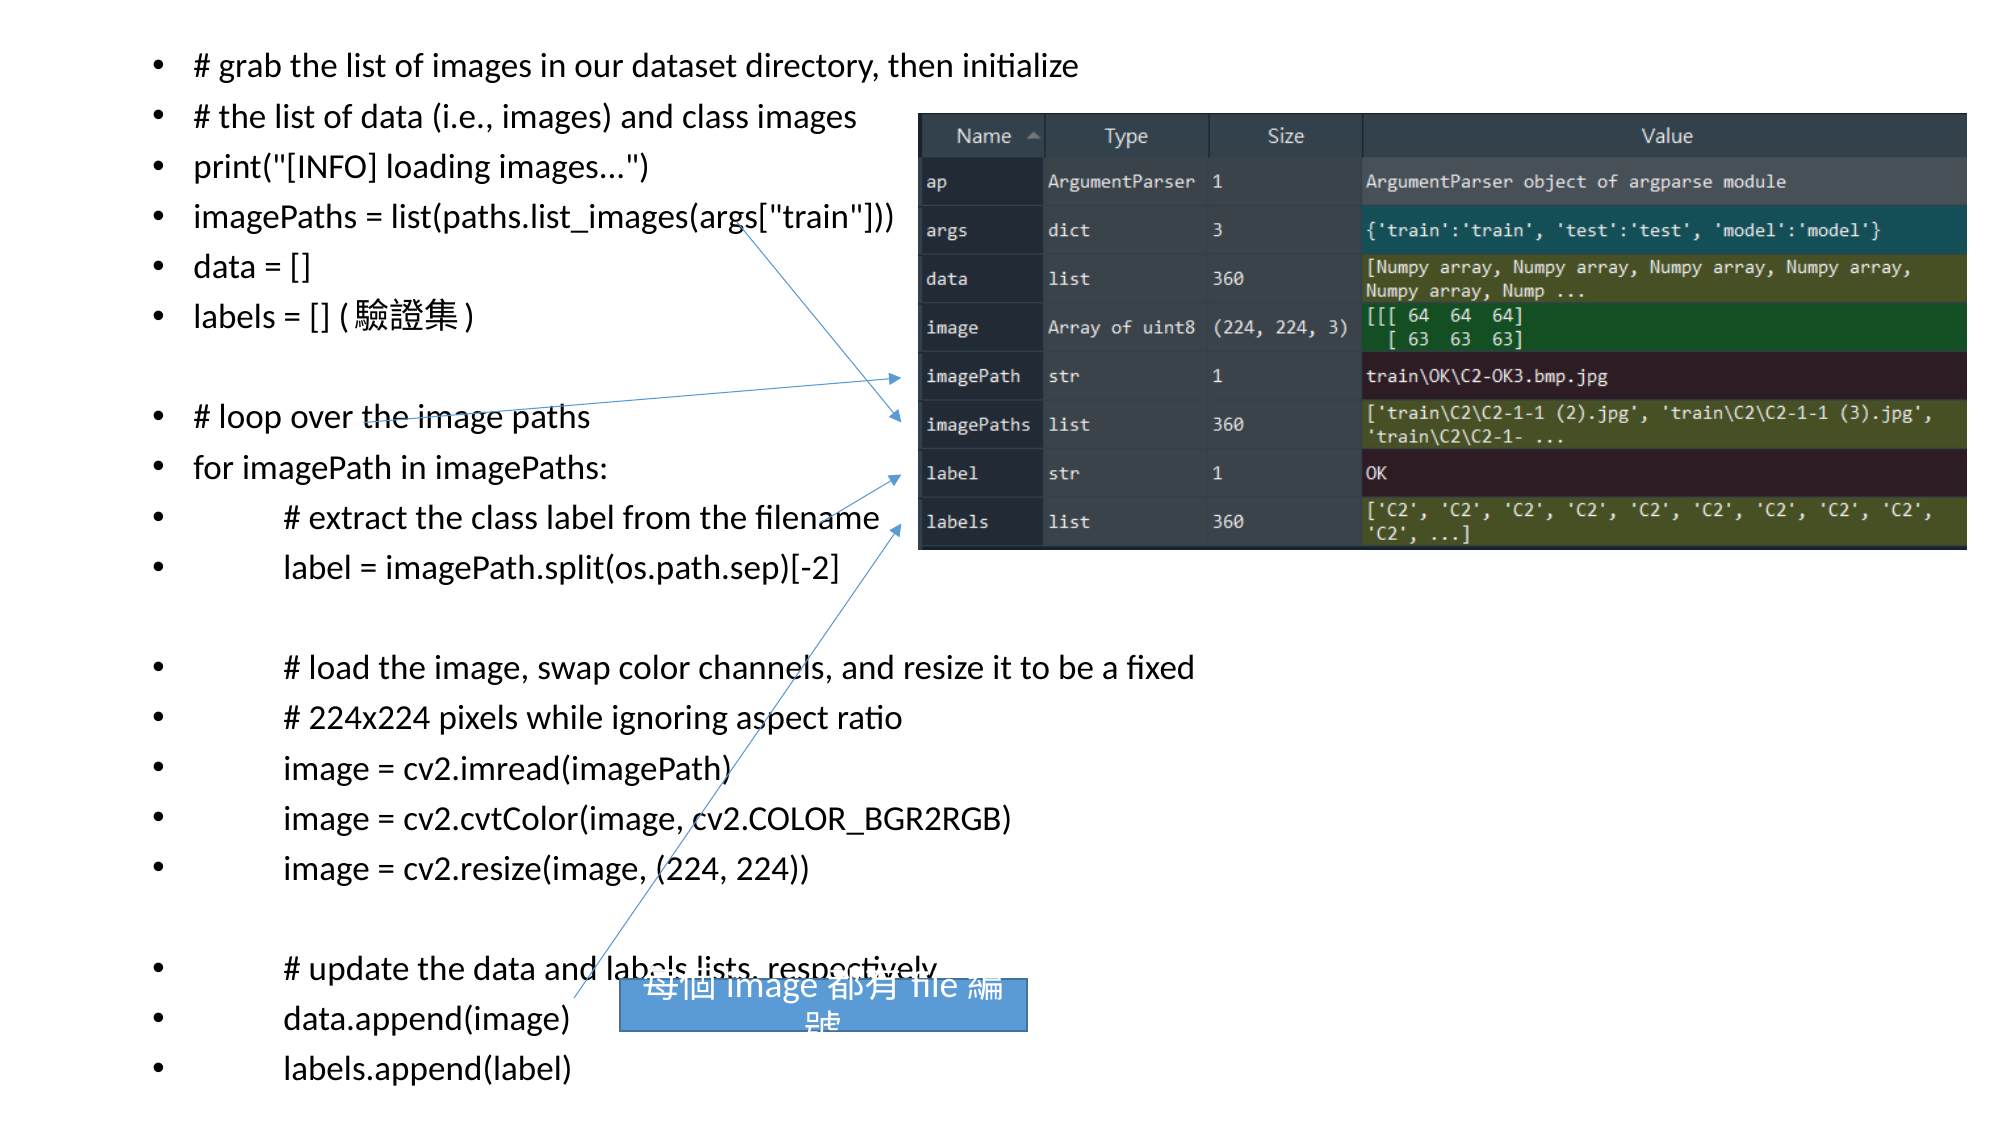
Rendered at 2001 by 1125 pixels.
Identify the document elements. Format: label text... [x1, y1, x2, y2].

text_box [363, 377, 902, 423]
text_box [573, 523, 902, 999]
picture [918, 113, 1967, 550]
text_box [819, 474, 902, 523]
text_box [736, 222, 902, 377]
list # grab the list of images in our dataset directory, then initialize # the list of data (i.e., images) and class images print("[INFO] loading images...") imagePaths = list(paths.list_images(args["train"])) data = [] labels = [] (驗證集) # loop over the image paths for imagePath in imagePaths: # extract the class label from the filename label = imagePath.split(os.path.sep)[-2] # load the image, swap color channels, and resize it to be a fixed # 224x224 pixels while ignoring aspect ratio image = cv2.imread(imagePath) image = cv2.cvtColor(image, cv2.COLOR_BGR2RGB) image = cv2.resize(image, (224, 224)) # update the data and labels lists, respectively data.append(image) labels.append(label) [137, 40, 1863, 1098]
text_box 每個image都有file編號 [619, 978, 1028, 1032]
